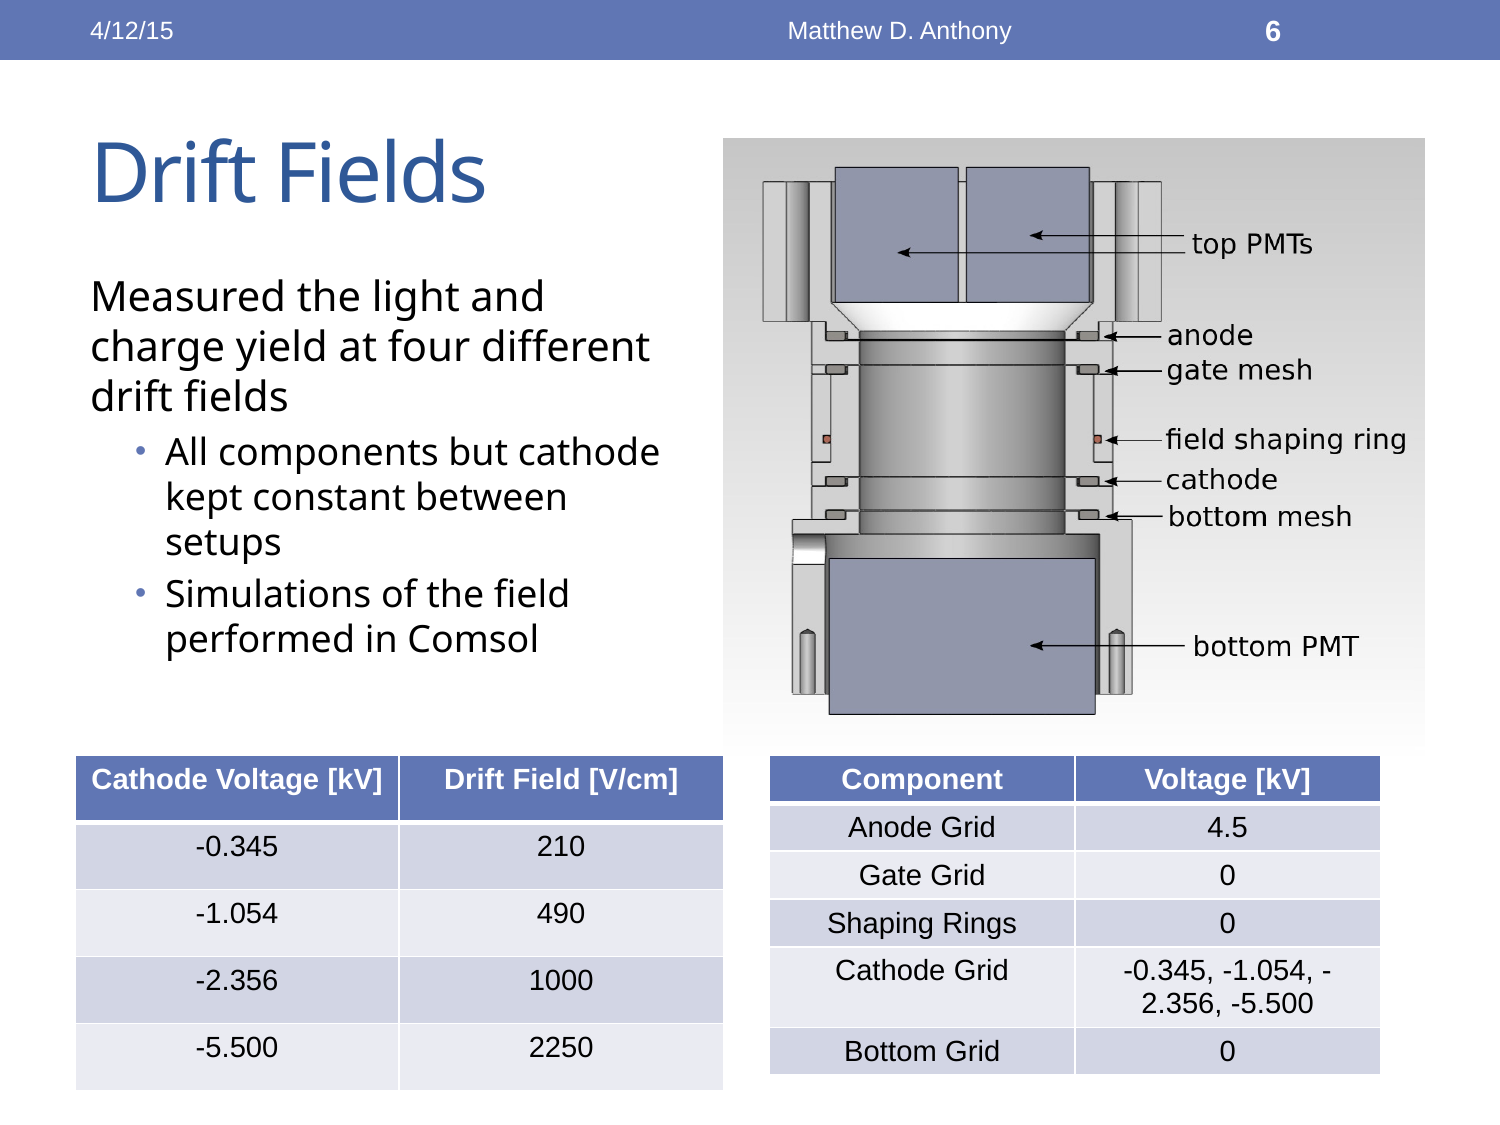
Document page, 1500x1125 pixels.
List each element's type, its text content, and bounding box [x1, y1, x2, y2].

table_cell Shaping Rings [770, 900, 1074, 946]
picture [723, 138, 1426, 756]
table_cell 0 [1076, 900, 1380, 946]
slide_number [75, 3, 550, 57]
table_cell Anode Grid [770, 806, 1074, 850]
list Measured the light and charge yield at four different drift fields All components but cathode kept constant between setups Simulations of the field performed in Comsol [75, 262, 698, 720]
table_cell Gate Grid [770, 852, 1074, 898]
title Drift Fields [75, 87, 1425, 250]
table_cell -1.054 [76, 890, 398, 956]
table_cell -2.356 [76, 957, 398, 1023]
table_cell -5.500 [76, 1024, 398, 1090]
table_cell 210 [400, 825, 723, 889]
footer Matthew D. Anthony [562, 3, 1238, 57]
table_header Component [770, 764, 1074, 801]
slide_number 6 [1250, 3, 1425, 57]
table_header Cathode Voltage [kV] [76, 756, 398, 820]
table_cell 0 [1076, 852, 1380, 898]
table_header Voltage [kV] [1076, 764, 1380, 801]
table_cell 1000 [400, 957, 723, 1023]
table_cell -0.345 [76, 825, 398, 889]
table_header Drift Field [V/cm] [400, 756, 723, 820]
table_cell Bottom Grid [770, 1028, 1074, 1074]
table_cell 2250 [400, 1024, 723, 1090]
table_cell 4.5 [1076, 806, 1380, 850]
table_cell 0 [1076, 1028, 1380, 1074]
table_cell -0.345, -1.054, -2.356, -5.500 [1076, 948, 1380, 1027]
table_cell 490 [400, 890, 723, 956]
table_cell Cathode Grid [770, 948, 1074, 1027]
